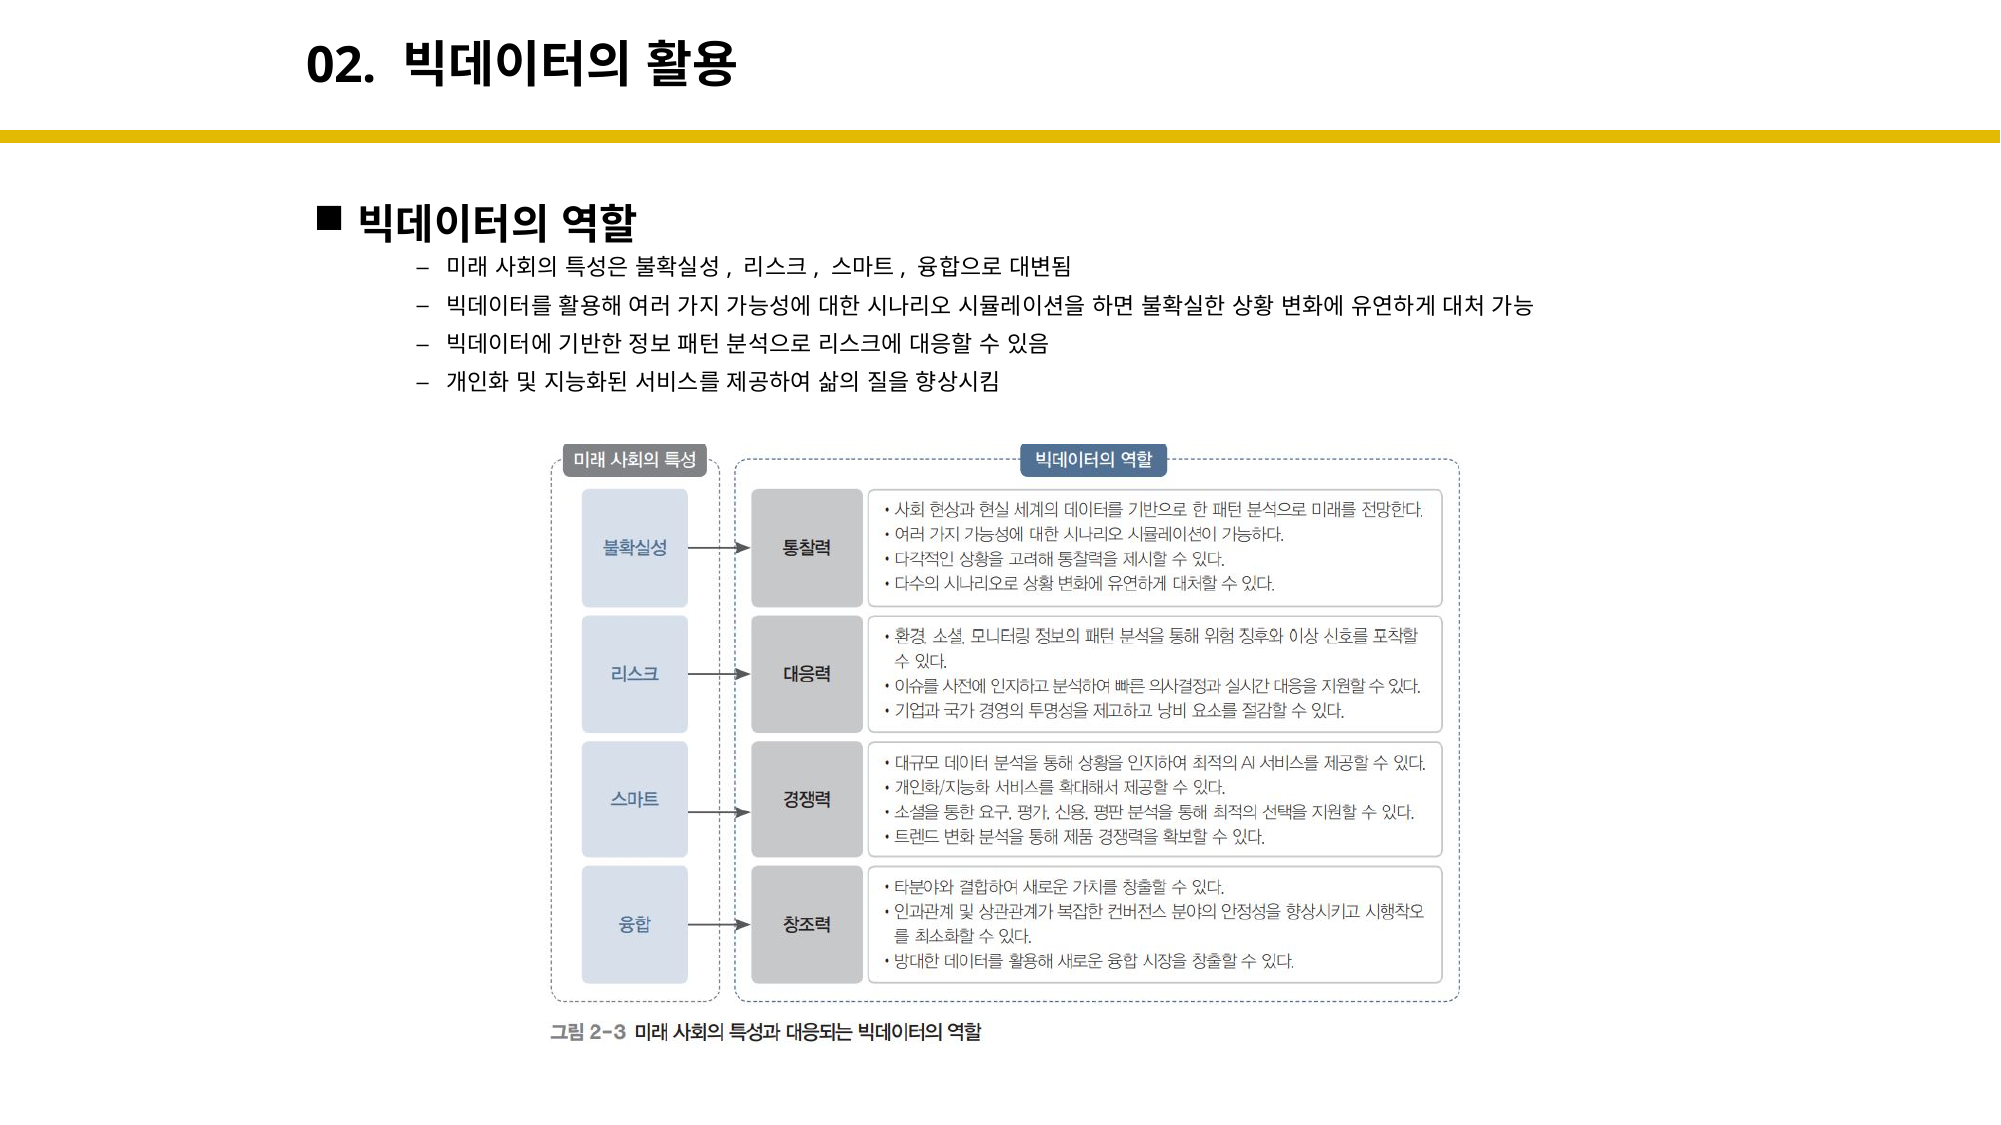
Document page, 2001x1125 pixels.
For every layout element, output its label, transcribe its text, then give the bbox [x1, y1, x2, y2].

title 02. 빅데이터의 활용 [291, 17, 1532, 107]
list 빅데이터의 역할 미래 사회의 특성은 불확실성, 리스크, 스마트, 융합으로 대변됨 빅데이터를 활용해 여러 가지 가능성에 대한 시나리오 시뮬레이션을 하면 불확실한 상황 변화에 유연하게 대처 가능 빅데이터에 기반한 정보 패턴 분석으로 리스크에 대응할 수 있음 개인화 및 지능화된 서비스를 제공하여 삶의 질을 향상시킴 [298, 165, 1717, 1064]
picture [537, 443, 1477, 1049]
